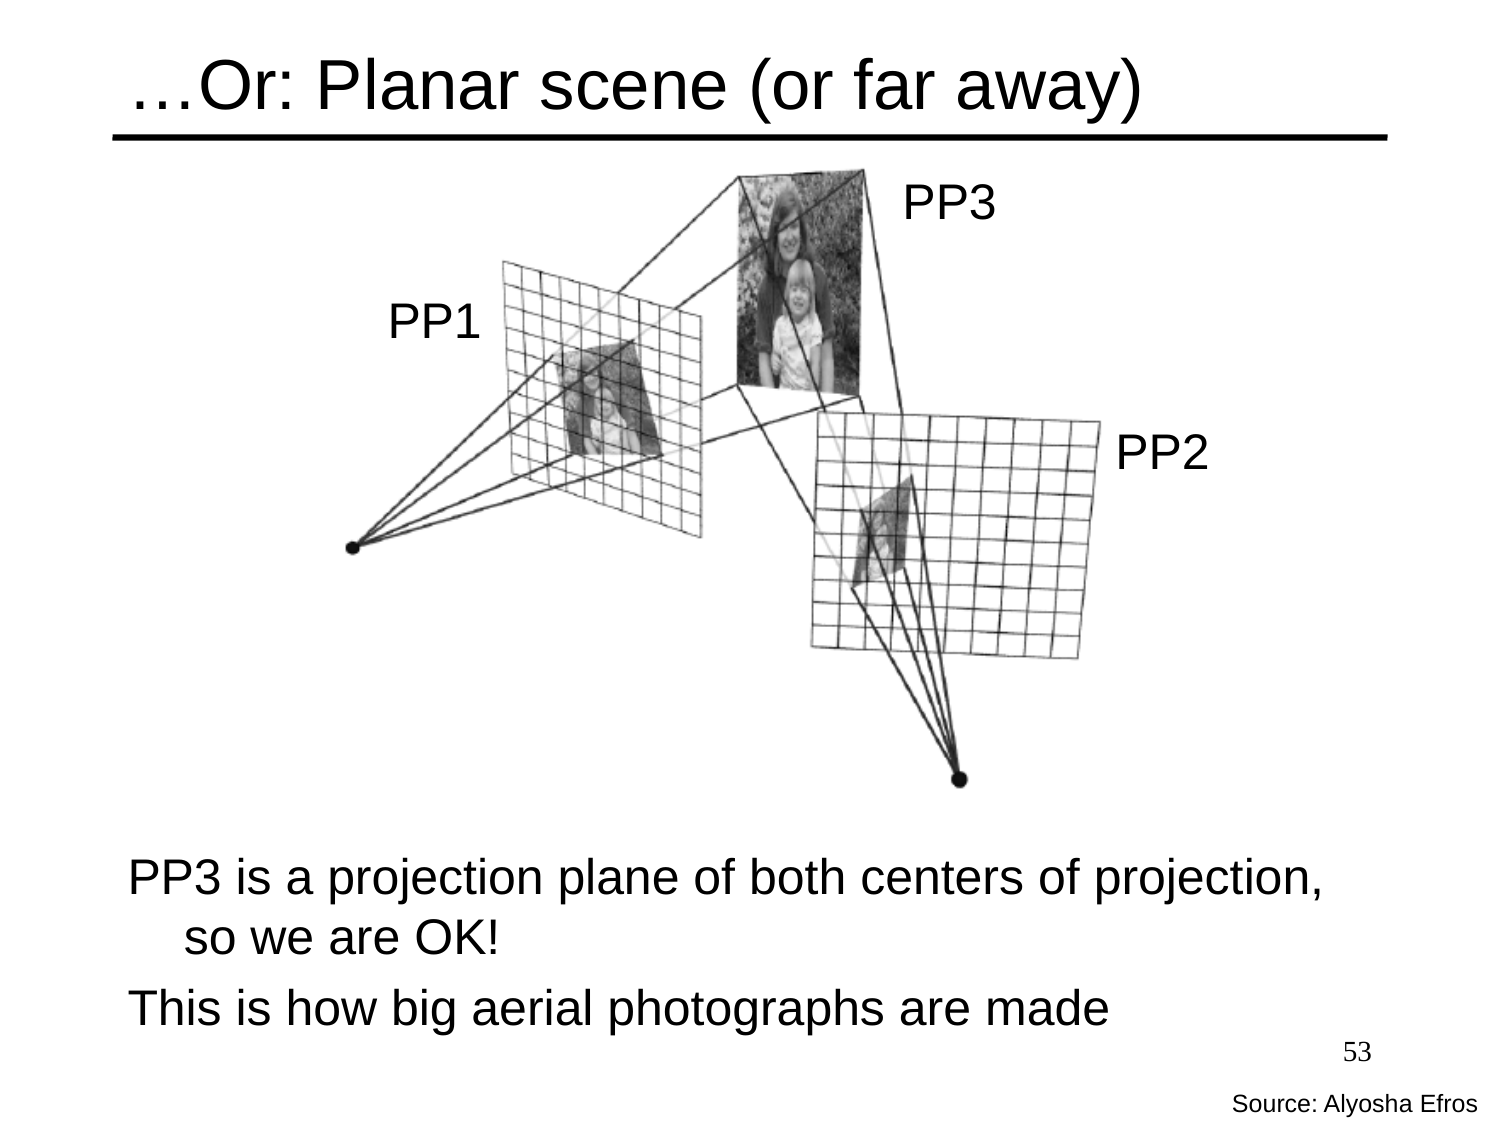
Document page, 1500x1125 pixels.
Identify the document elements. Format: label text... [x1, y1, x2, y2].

list PP3 is a projection plane of both centers of projection, so we are OK! This is how big aerial photographs are made [112, 837, 1388, 1063]
text_box PP2 [1129, 412, 1225, 488]
title …Or: Planar scene (or far away) [112, 12, 1388, 151]
slide_number 53 [1074, 1024, 1388, 1101]
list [324, 149, 1126, 810]
text_box Source: Alyosha Efros [1217, 1080, 1500, 1125]
